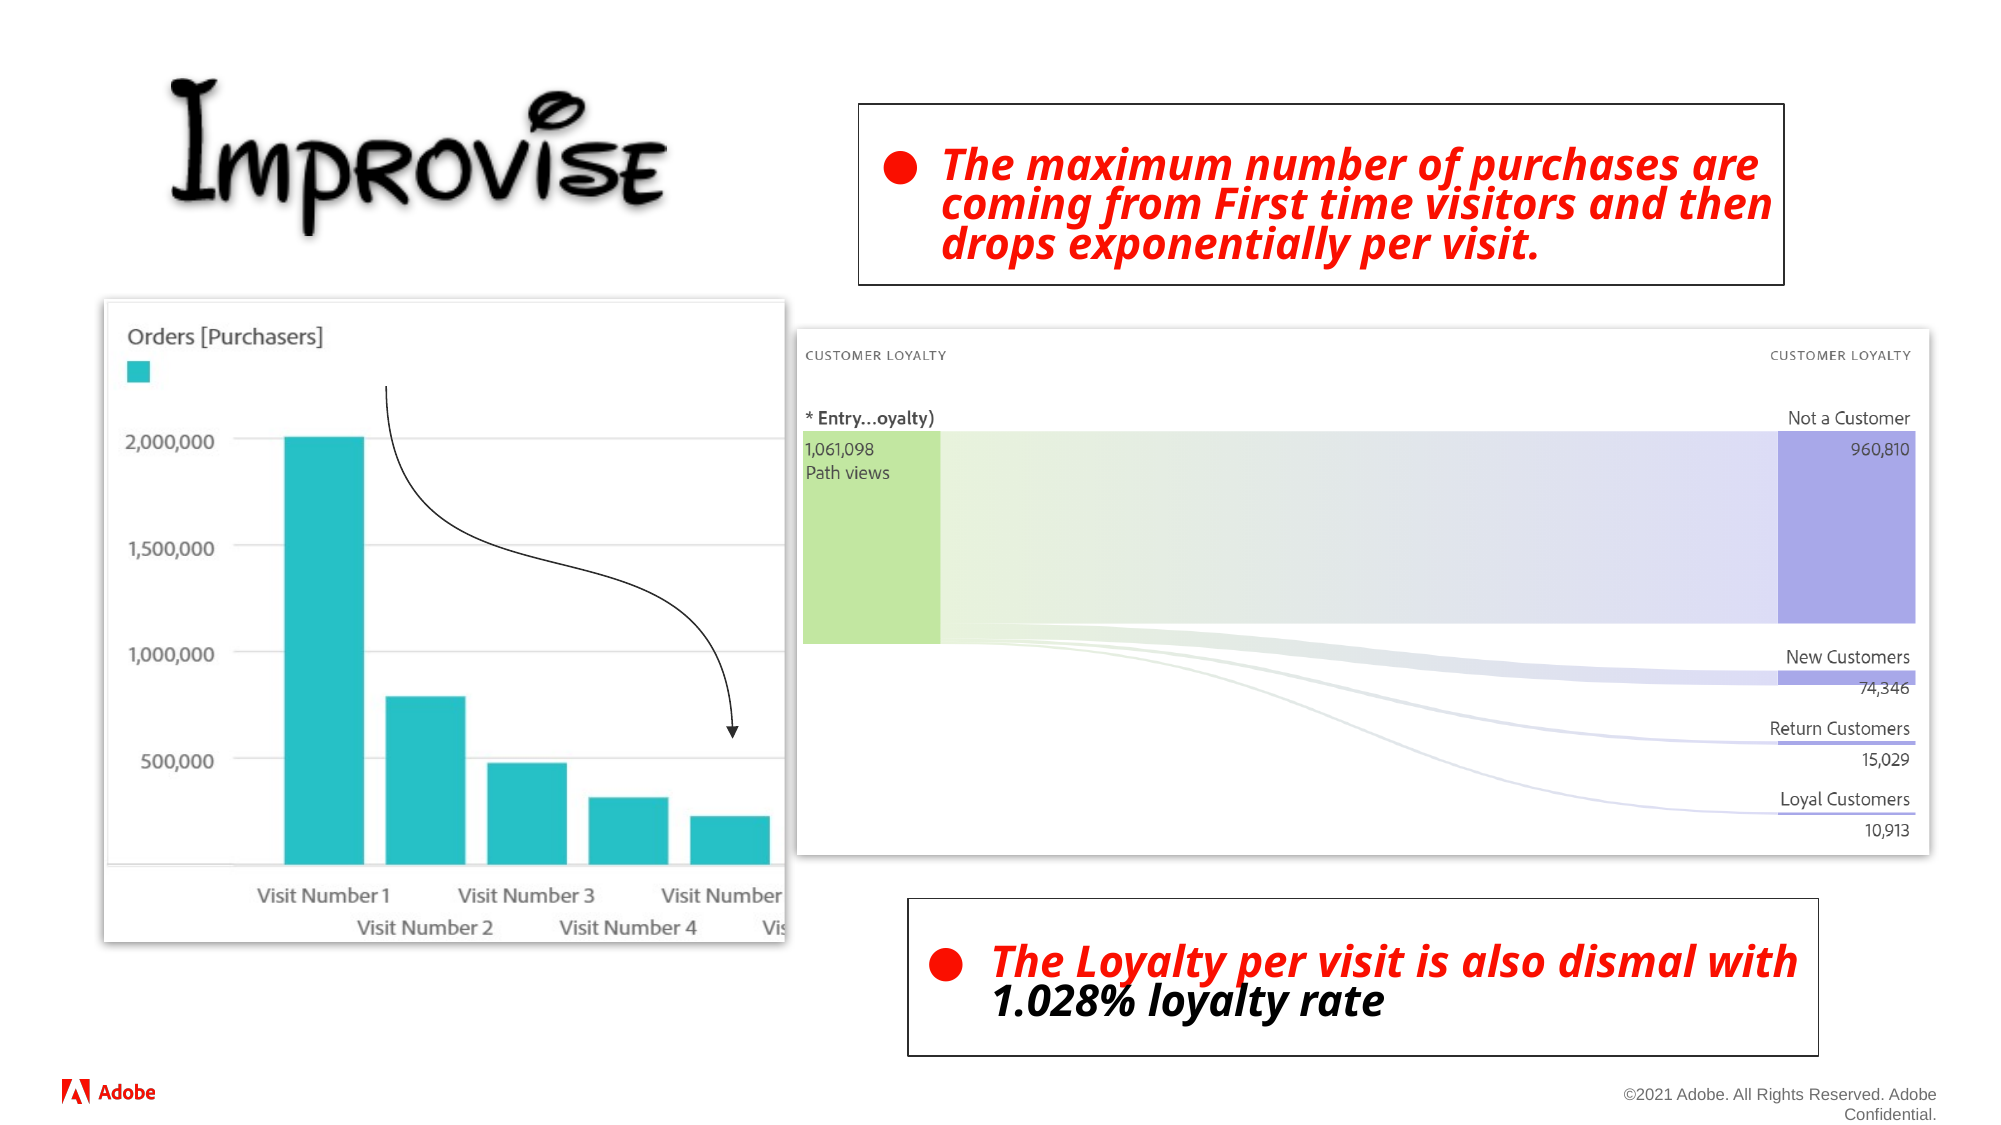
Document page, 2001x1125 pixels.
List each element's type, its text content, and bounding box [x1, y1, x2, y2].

picture [62, 1079, 155, 1104]
picture [171, 78, 668, 237]
list The maximum number of purchases are coming from First time visitors and then drops exponentially per visit. [858, 104, 1784, 285]
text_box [382, 388, 736, 736]
list The Loyalty per visit is also dismal with 1.028% loyalty rate [907, 898, 1819, 1056]
picture [103, 299, 785, 943]
picture [796, 329, 1930, 855]
